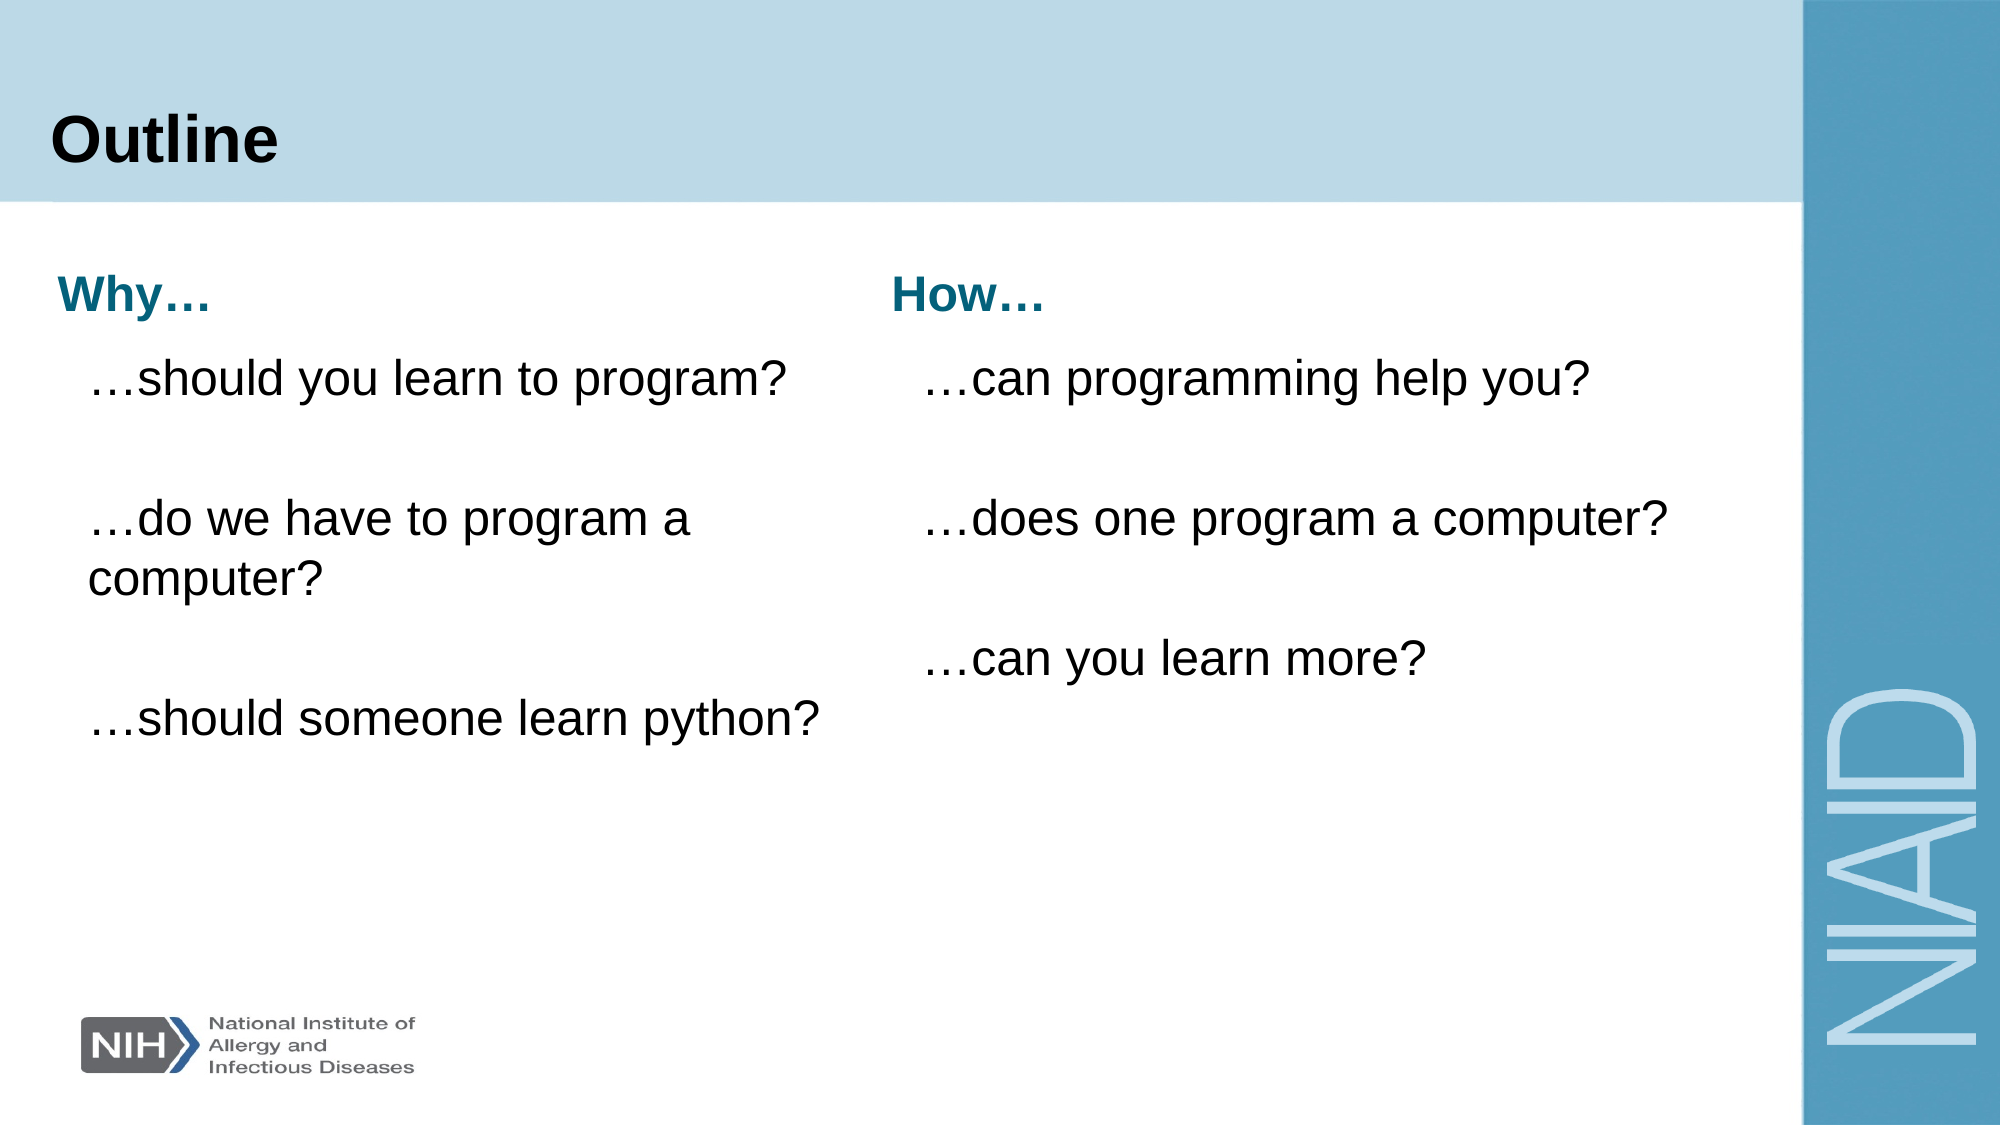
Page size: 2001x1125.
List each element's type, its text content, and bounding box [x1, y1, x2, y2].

title Outline [50, 25, 1700, 176]
list How… [883, 238, 1684, 345]
list …can programming help you? …does one program a computer? …can you learn more? [883, 345, 1684, 975]
list Why… [50, 237, 850, 345]
list …should you learn to program? …do we have to program a computer? …should someone learn python? [50, 345, 850, 975]
picture [0, 0, 2000, 1125]
